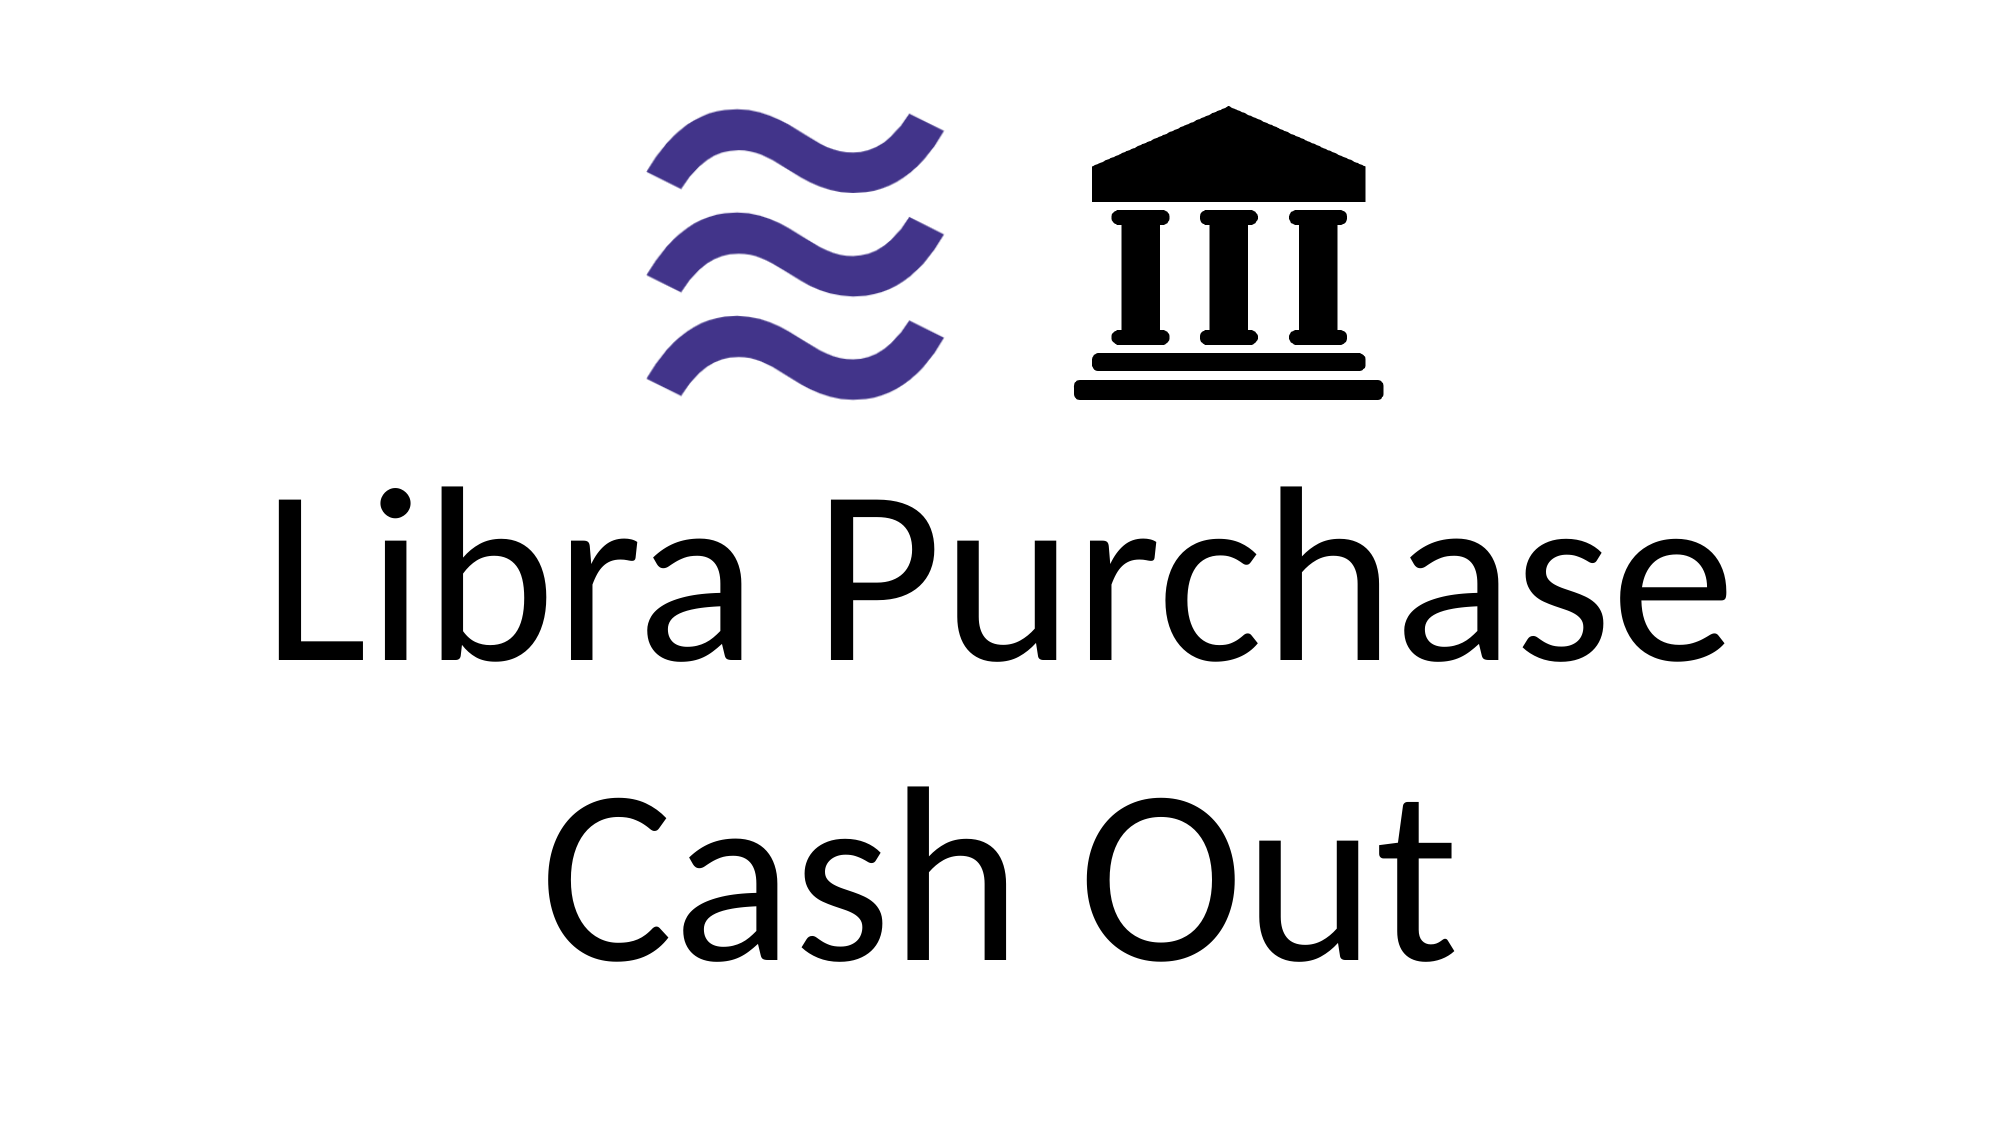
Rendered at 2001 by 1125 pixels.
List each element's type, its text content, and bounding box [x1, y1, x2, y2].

text_box Libra Purchase Cash Out [247, 403, 1753, 1019]
picture [521, 49, 1388, 458]
